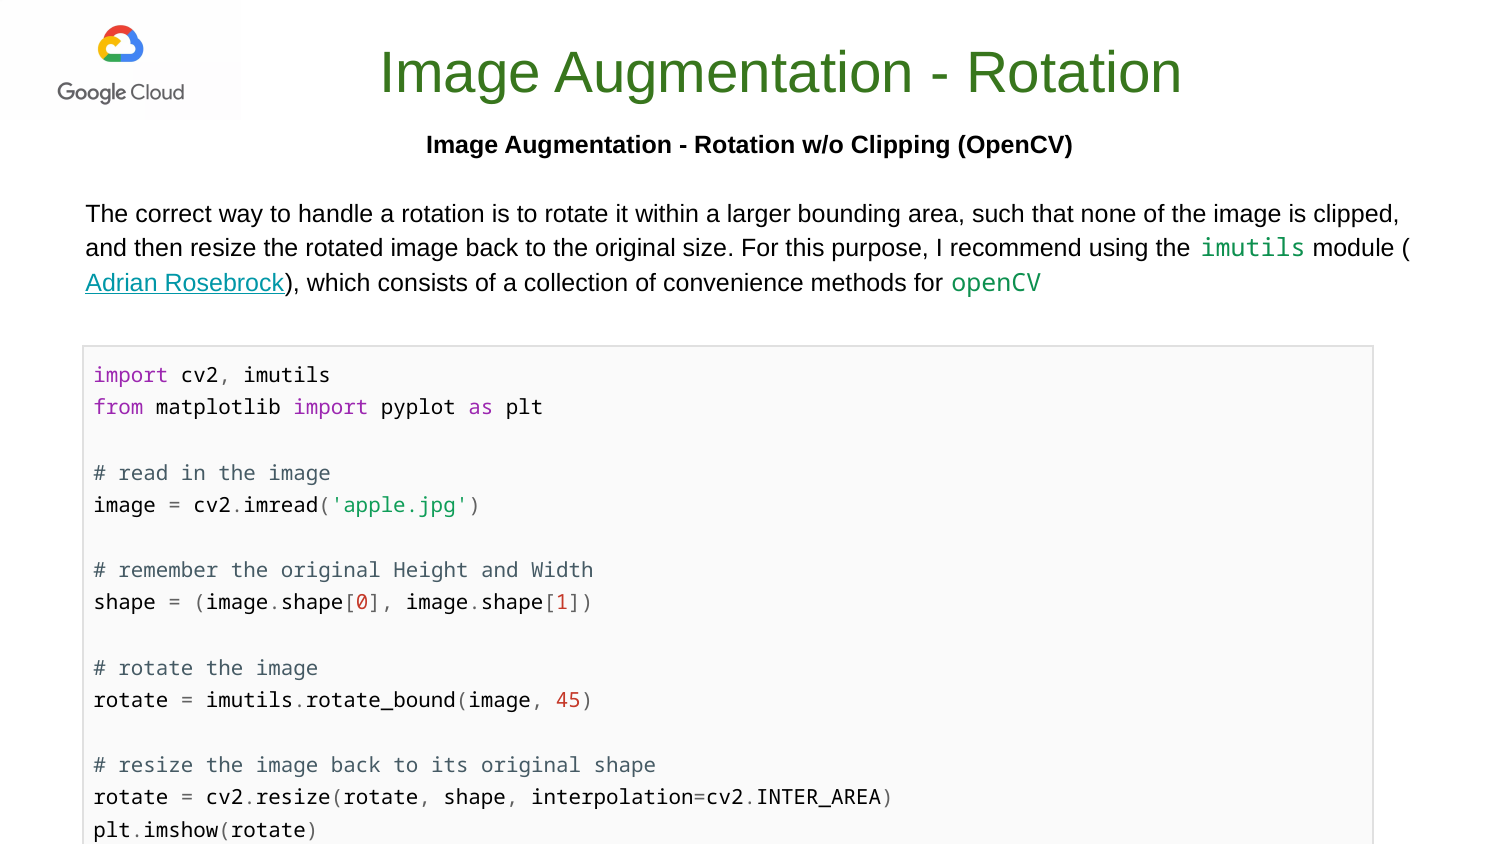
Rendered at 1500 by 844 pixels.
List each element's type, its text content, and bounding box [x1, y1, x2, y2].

text_box Image Augmentation - Rotation w/o Clipping (OpenCV) The correct way to handle a rotation is to rotate it within a larger bounding area, such that none of the image is clipped, and then resize the rotated image back to the original size. For this purpose, I recommend using the imutils module (Adrian Rosebrock), which consists of a collection of convenience methods for openCV [70, 109, 1430, 799]
table_header import cv2, imutils from matplotlib import pyplot as plt # read in the image image = cv2.imread('apple.jpg') # remember the original Height and Width shape = (image.shape[0], image.shape[1]) # rotate the image rotate = imutils.rotate_bound(image, 45) # resize the image back to its original shape rotate = cv2.resize(rotate, shape, interpolation=cv2.INTER_AREA) plt.imshow(rotate) [84, 347, 1372, 844]
picture [0, 0, 241, 121]
subtitle Image Augmentation - Rotation [244, 19, 1481, 150]
